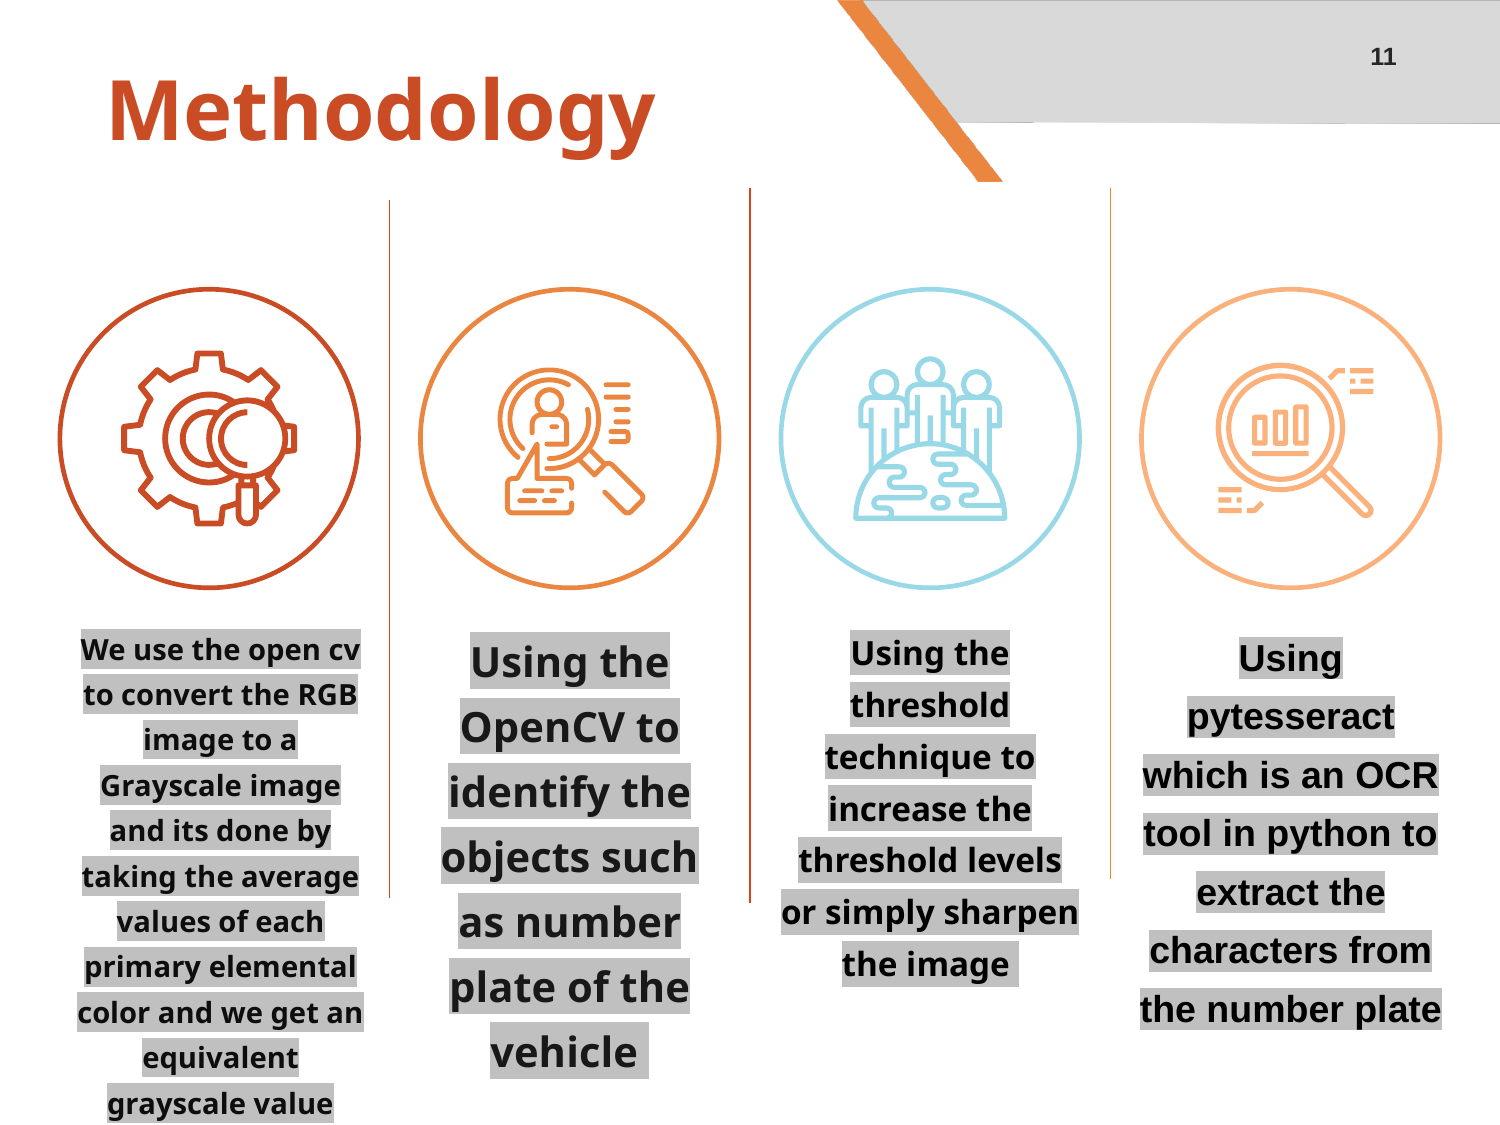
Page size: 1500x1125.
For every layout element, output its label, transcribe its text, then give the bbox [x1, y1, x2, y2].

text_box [491, 360, 647, 517]
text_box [1206, 353, 1375, 520]
text_box Using pytesseract which is an OCR tool in python to extract the characters from the number plate [1139, 620, 1443, 1030]
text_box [120, 350, 298, 527]
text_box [395, 277, 741, 788]
text_box Using the OpenCV to identify the objects such as number plate of the vehicle [418, 788, 722, 1076]
text_box [1141, 289, 1441, 588]
picture [837, 0, 1500, 182]
title Methodology [75, 51, 836, 163]
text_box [754, 277, 1101, 788]
text_box We use the open cv to convert the RGB image to a Grayscale image and its done by taking the average values of each primary elemental color and we get an equivalent grayscale value [74, 620, 367, 1120]
slide_number 11 [1342, 28, 1425, 78]
text_box [59, 289, 359, 588]
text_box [852, 356, 1008, 522]
text_box Using the threshold technique to increase the threshold levels or simply sharpen the image [778, 788, 1082, 984]
